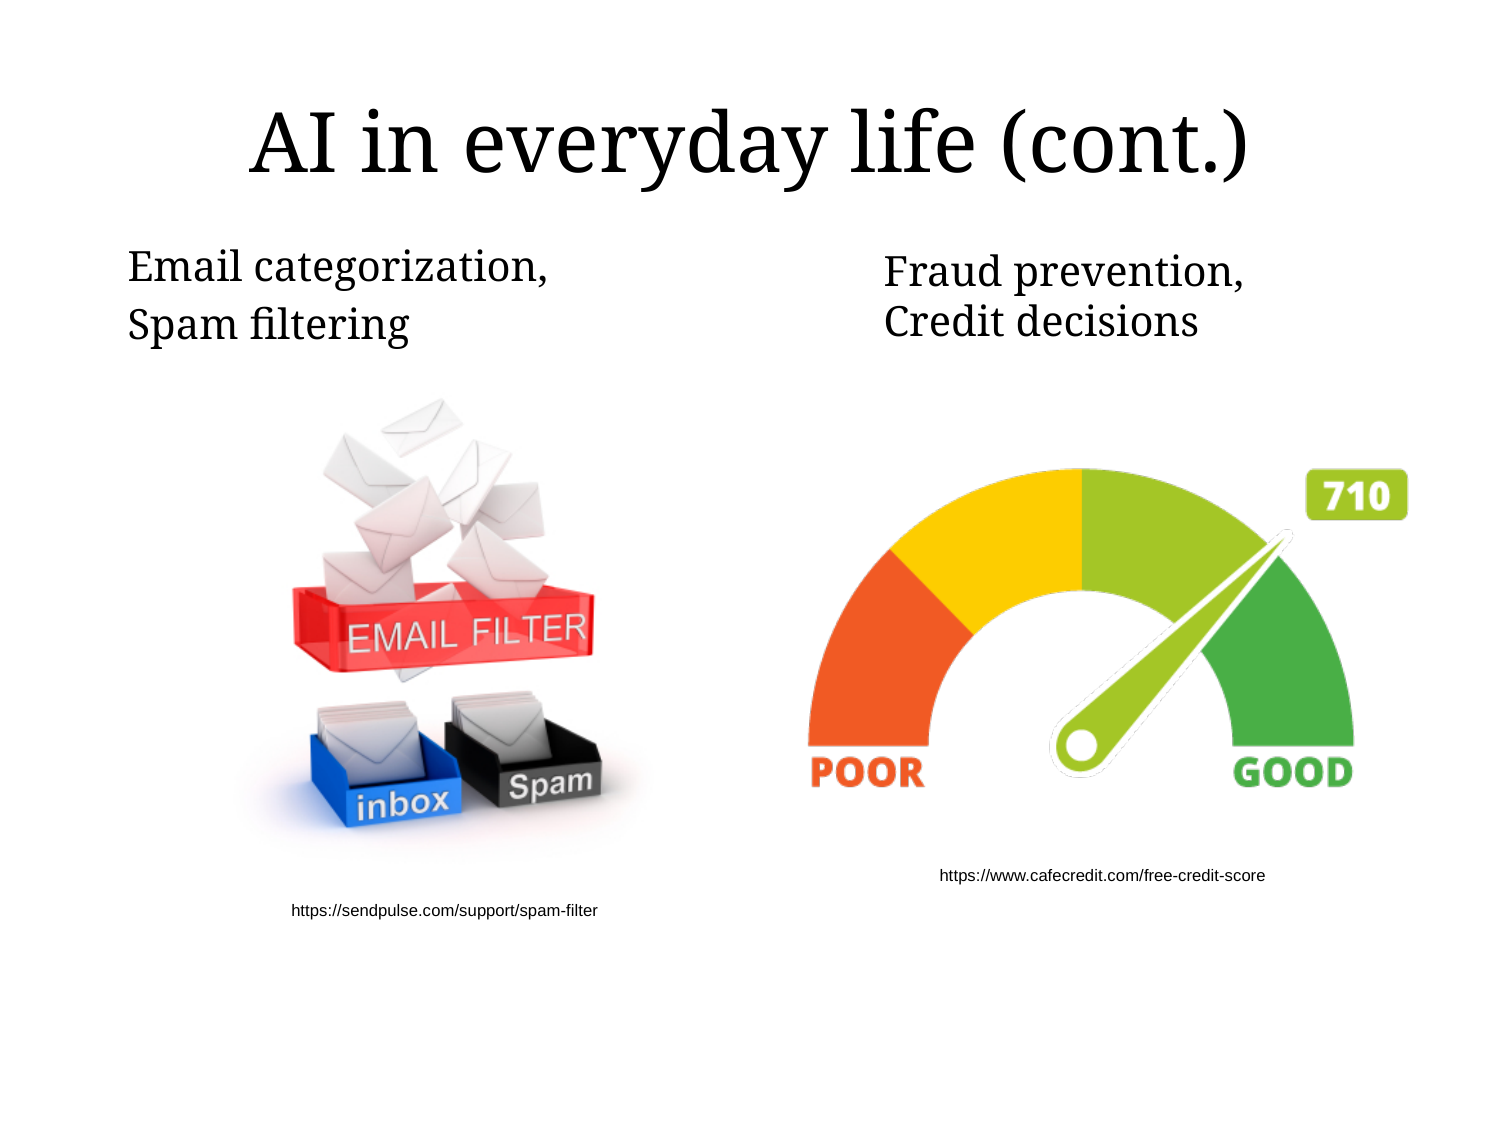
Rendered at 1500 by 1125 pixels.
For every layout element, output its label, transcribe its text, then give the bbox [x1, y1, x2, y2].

text_box Fraud prevention, Credit decisions [868, 237, 1270, 403]
picture [214, 367, 675, 893]
text_box https://www.cafecredit.com/free-credit-score [924, 857, 1350, 893]
text_box https://sendpulse.com/support/spam-filter [276, 893, 614, 928]
list Email categorization, Spam filtering [112, 232, 653, 363]
title AI in everyday life (cont.) [75, 45, 1425, 233]
picture [677, 436, 1500, 824]
